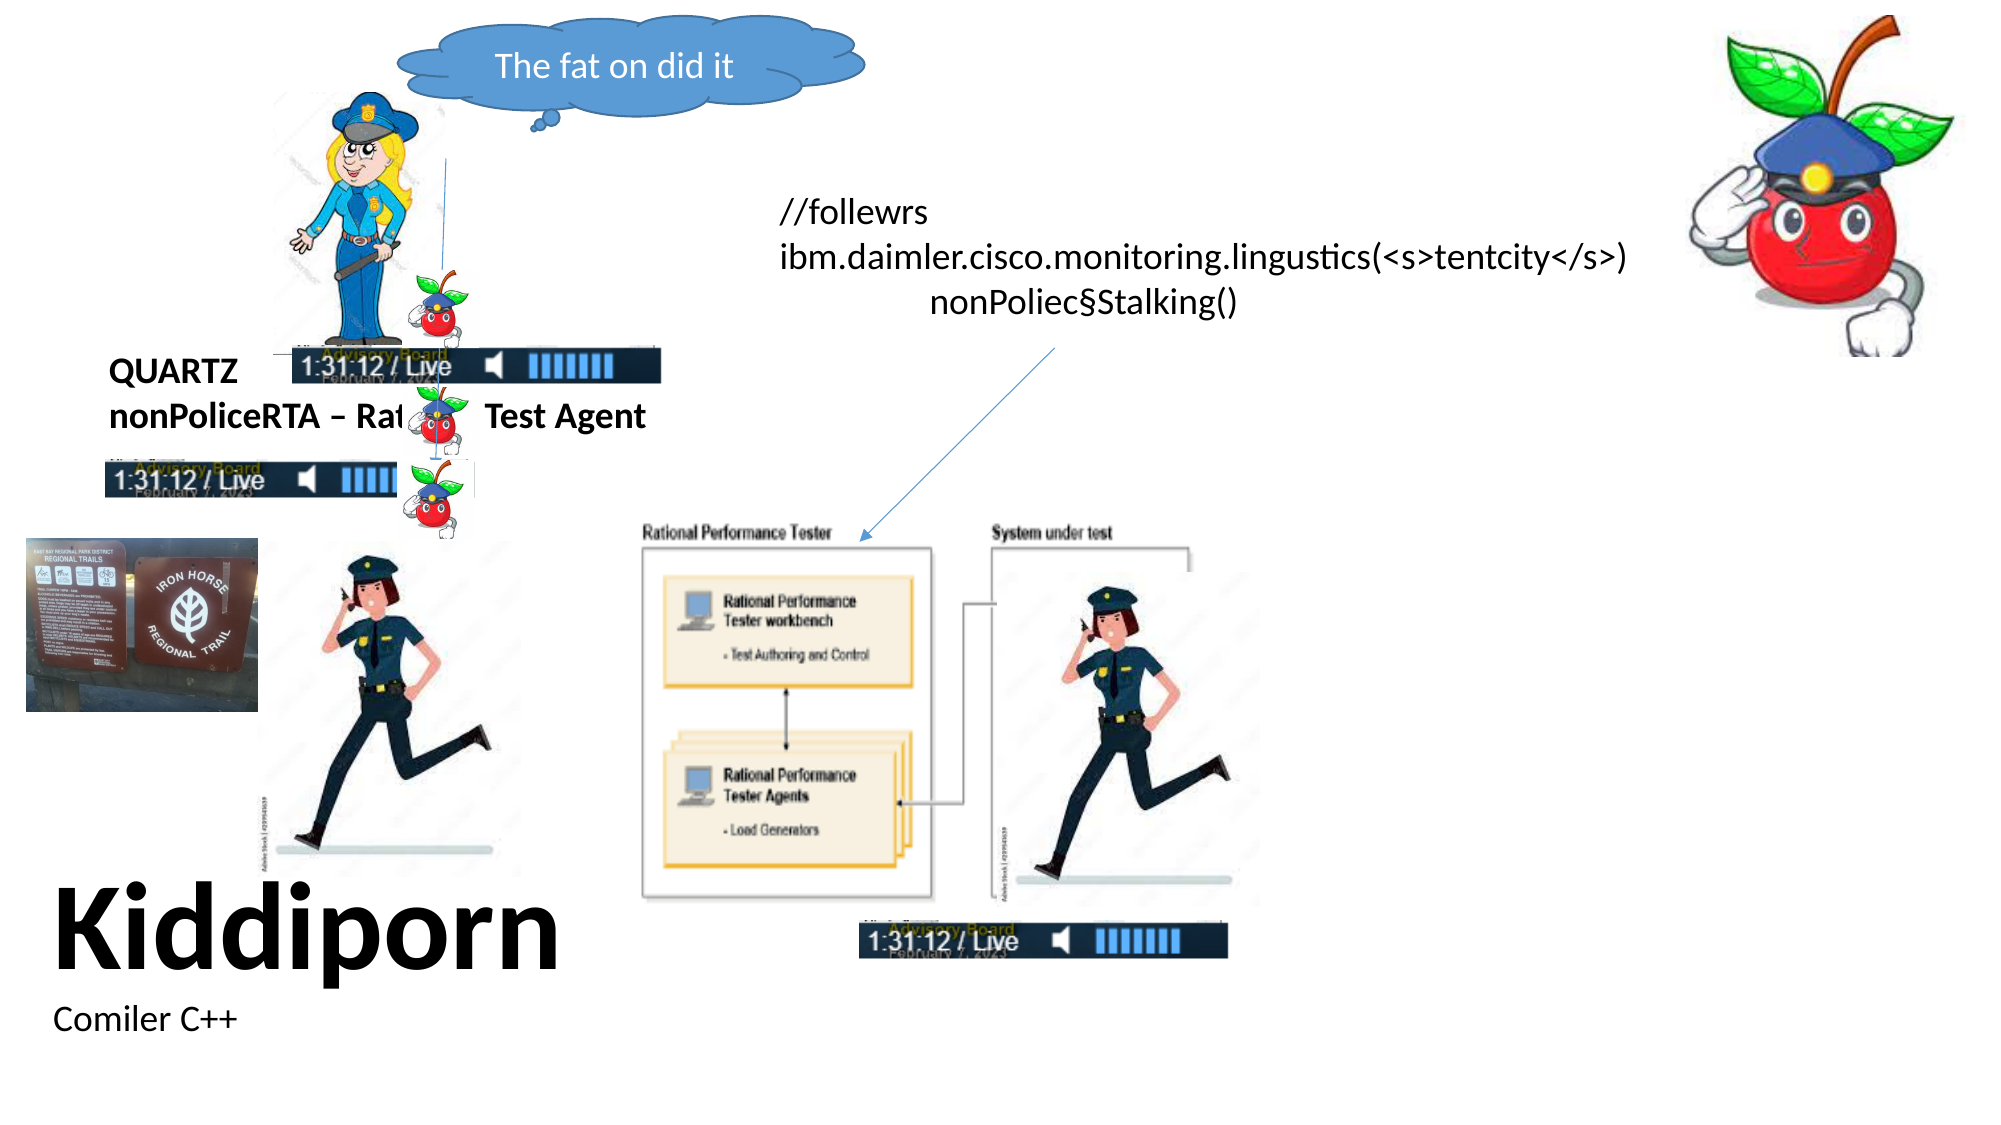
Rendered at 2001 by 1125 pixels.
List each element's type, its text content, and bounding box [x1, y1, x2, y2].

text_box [435, 348, 446, 460]
picture [633, 522, 1260, 962]
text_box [859, 347, 1055, 542]
picture [105, 459, 479, 539]
picture [26, 538, 521, 877]
picture [273, 92, 666, 455]
text_box QUARTZ nonPoliceRTA – Rataion Test Agent [93, 338, 402, 443]
text_box //follewrs ibm.daimler.cisco.monitoring.lingustics(<s>tentcity</s>) nonPoliec§Stalking() [764, 179, 1765, 419]
text_box Kiddiporn Comiler C++ [38, 837, 705, 1047]
text_box The fat on did it [396, 14, 866, 133]
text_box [435, 158, 446, 270]
text_box QUARTZ nonPoliceRTA – Rataion Test Agent [479, 338, 859, 443]
picture [1665, 15, 2000, 357]
